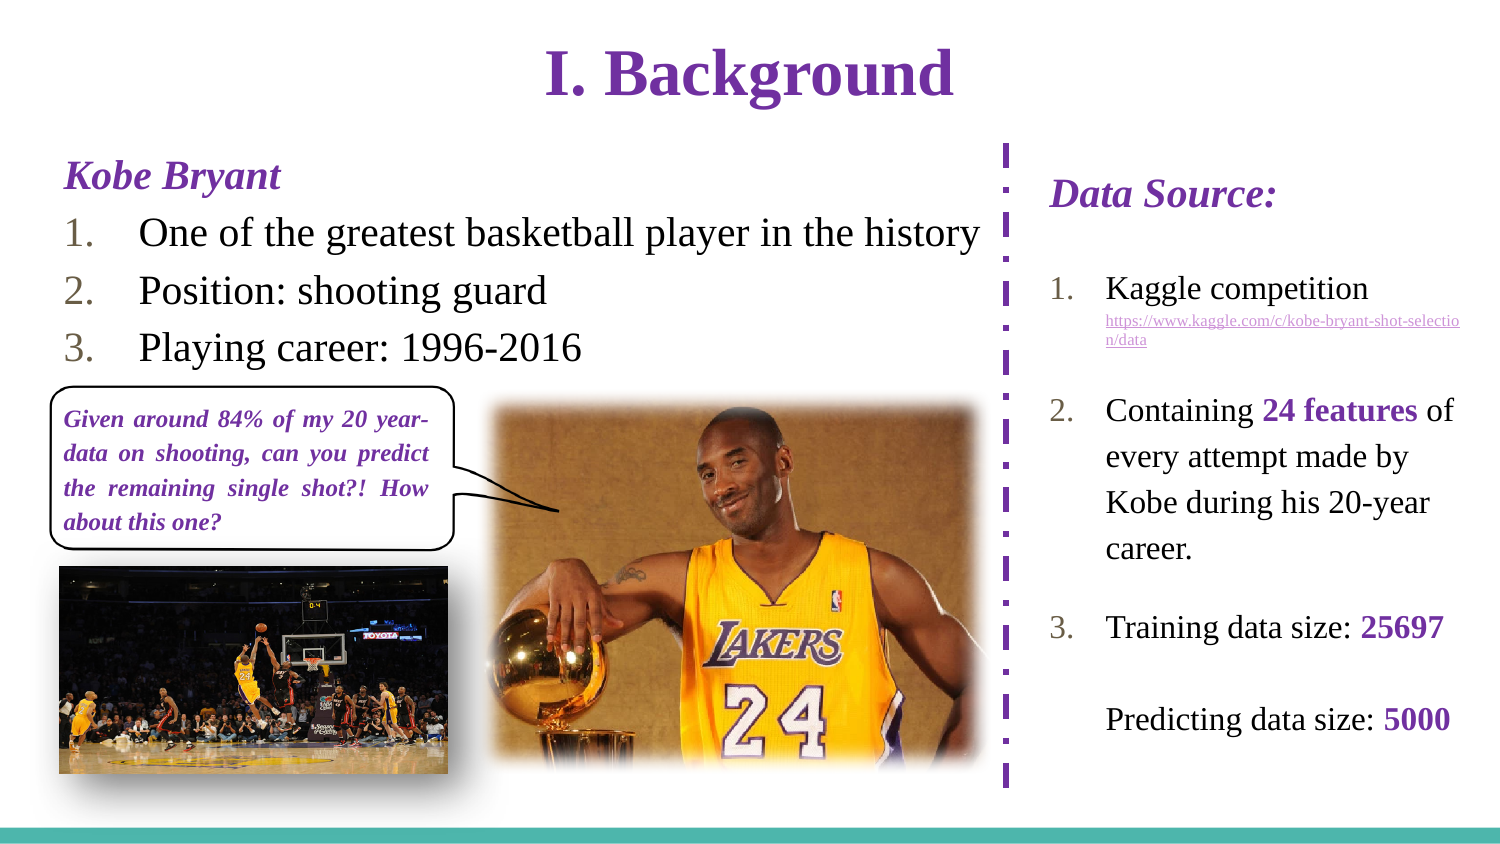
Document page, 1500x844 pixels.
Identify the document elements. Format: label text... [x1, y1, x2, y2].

text_box Data Source: Kaggle competition https://www.kaggle.com/c/kobe-bryant-shot-selection/data Containing 24 features of every attempt made by Kobe during his 20-year career. Training data size: 25697 Predicting data size: 5000 [1034, 143, 1478, 749]
title I. Background [51, 13, 1449, 130]
list Kobe Bryant One of the greatest basketball player in the history Position: shooting guard Playing career: 1996-2016 [29, 125, 1007, 383]
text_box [29, 382, 992, 775]
